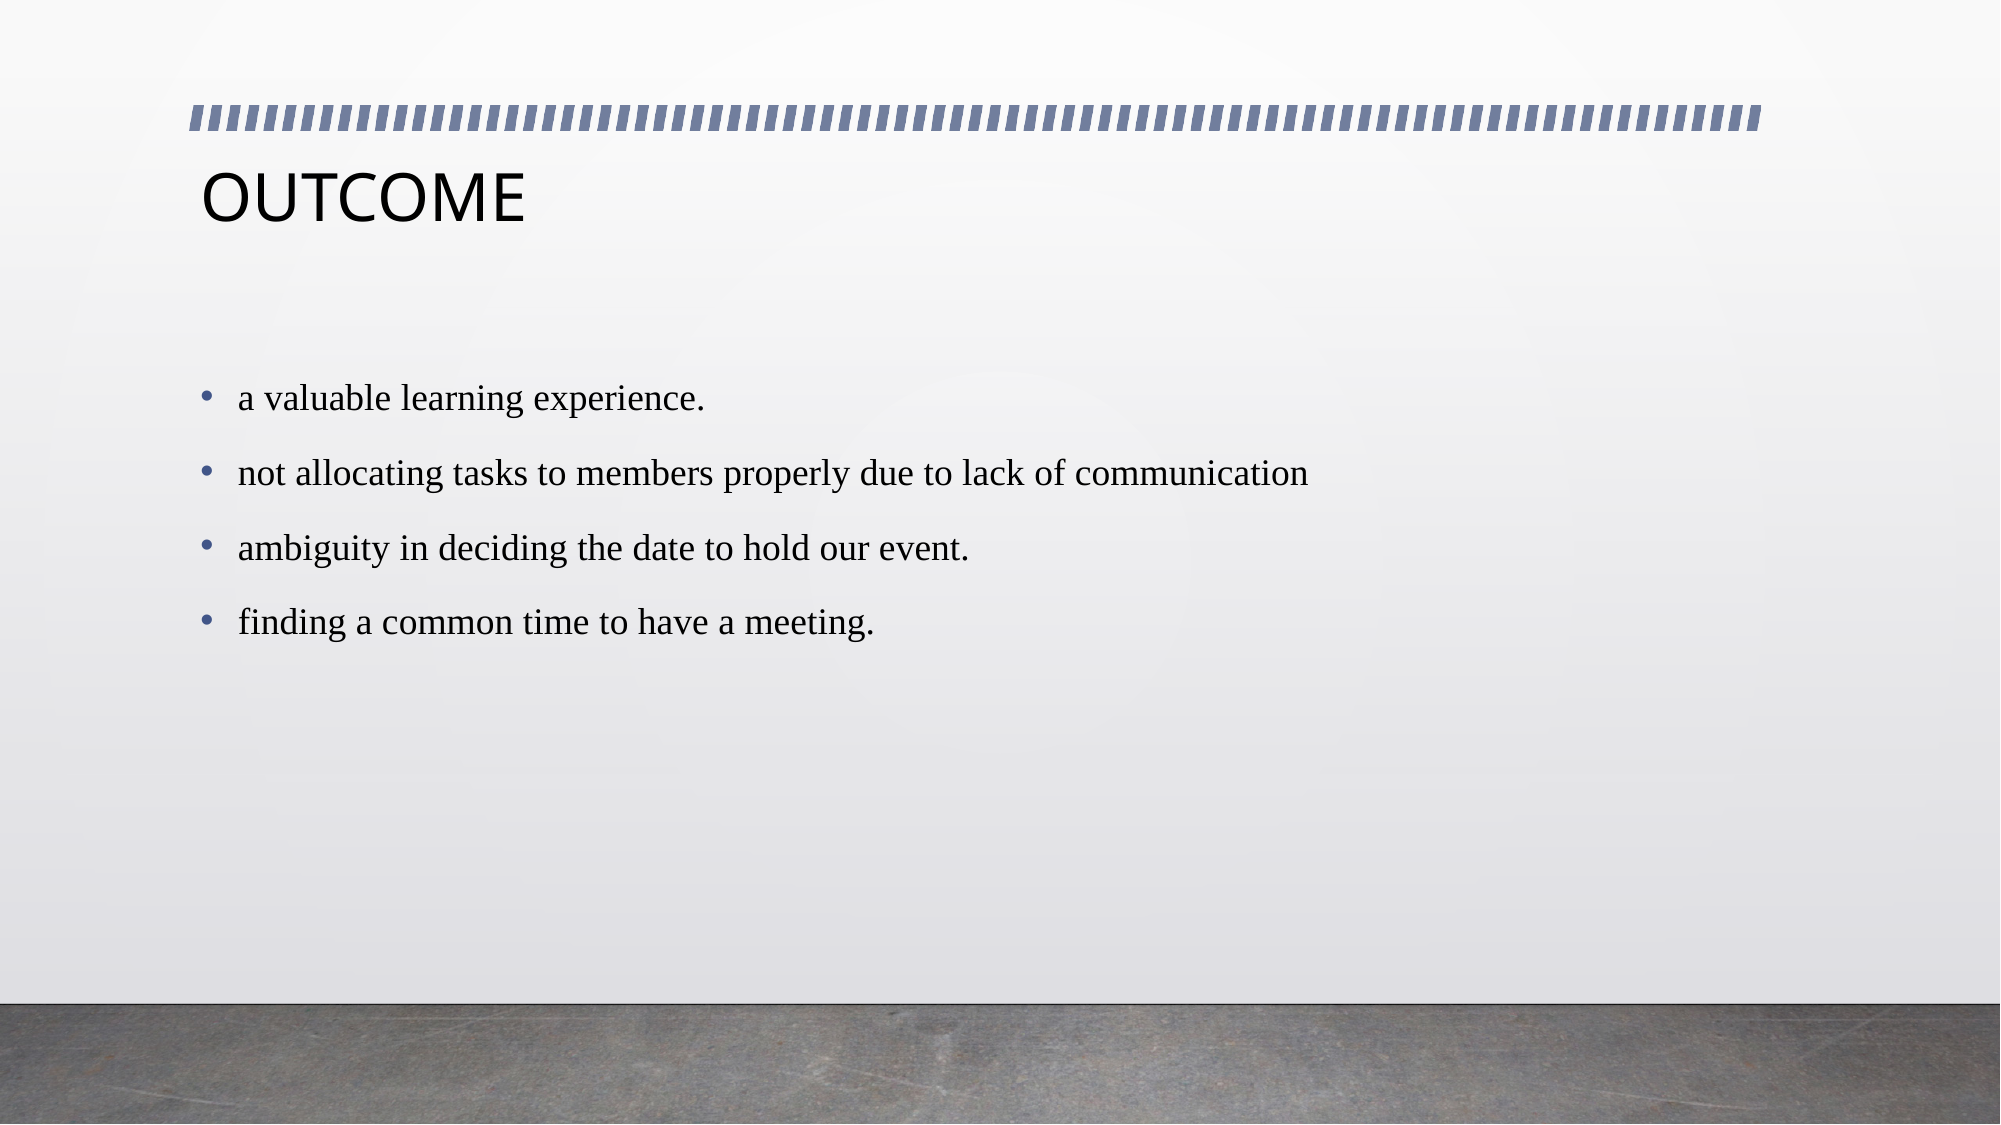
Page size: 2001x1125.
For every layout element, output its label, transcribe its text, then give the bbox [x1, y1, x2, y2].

picture [0, 1004, 2000, 1124]
list a valuable learning experience. not allocating tasks to members properly due to lack of communication ambiguity in deciding the date to hold our event. finding a common time to have a meeting. [185, 356, 1761, 897]
title OUTCOME [185, 156, 1761, 329]
